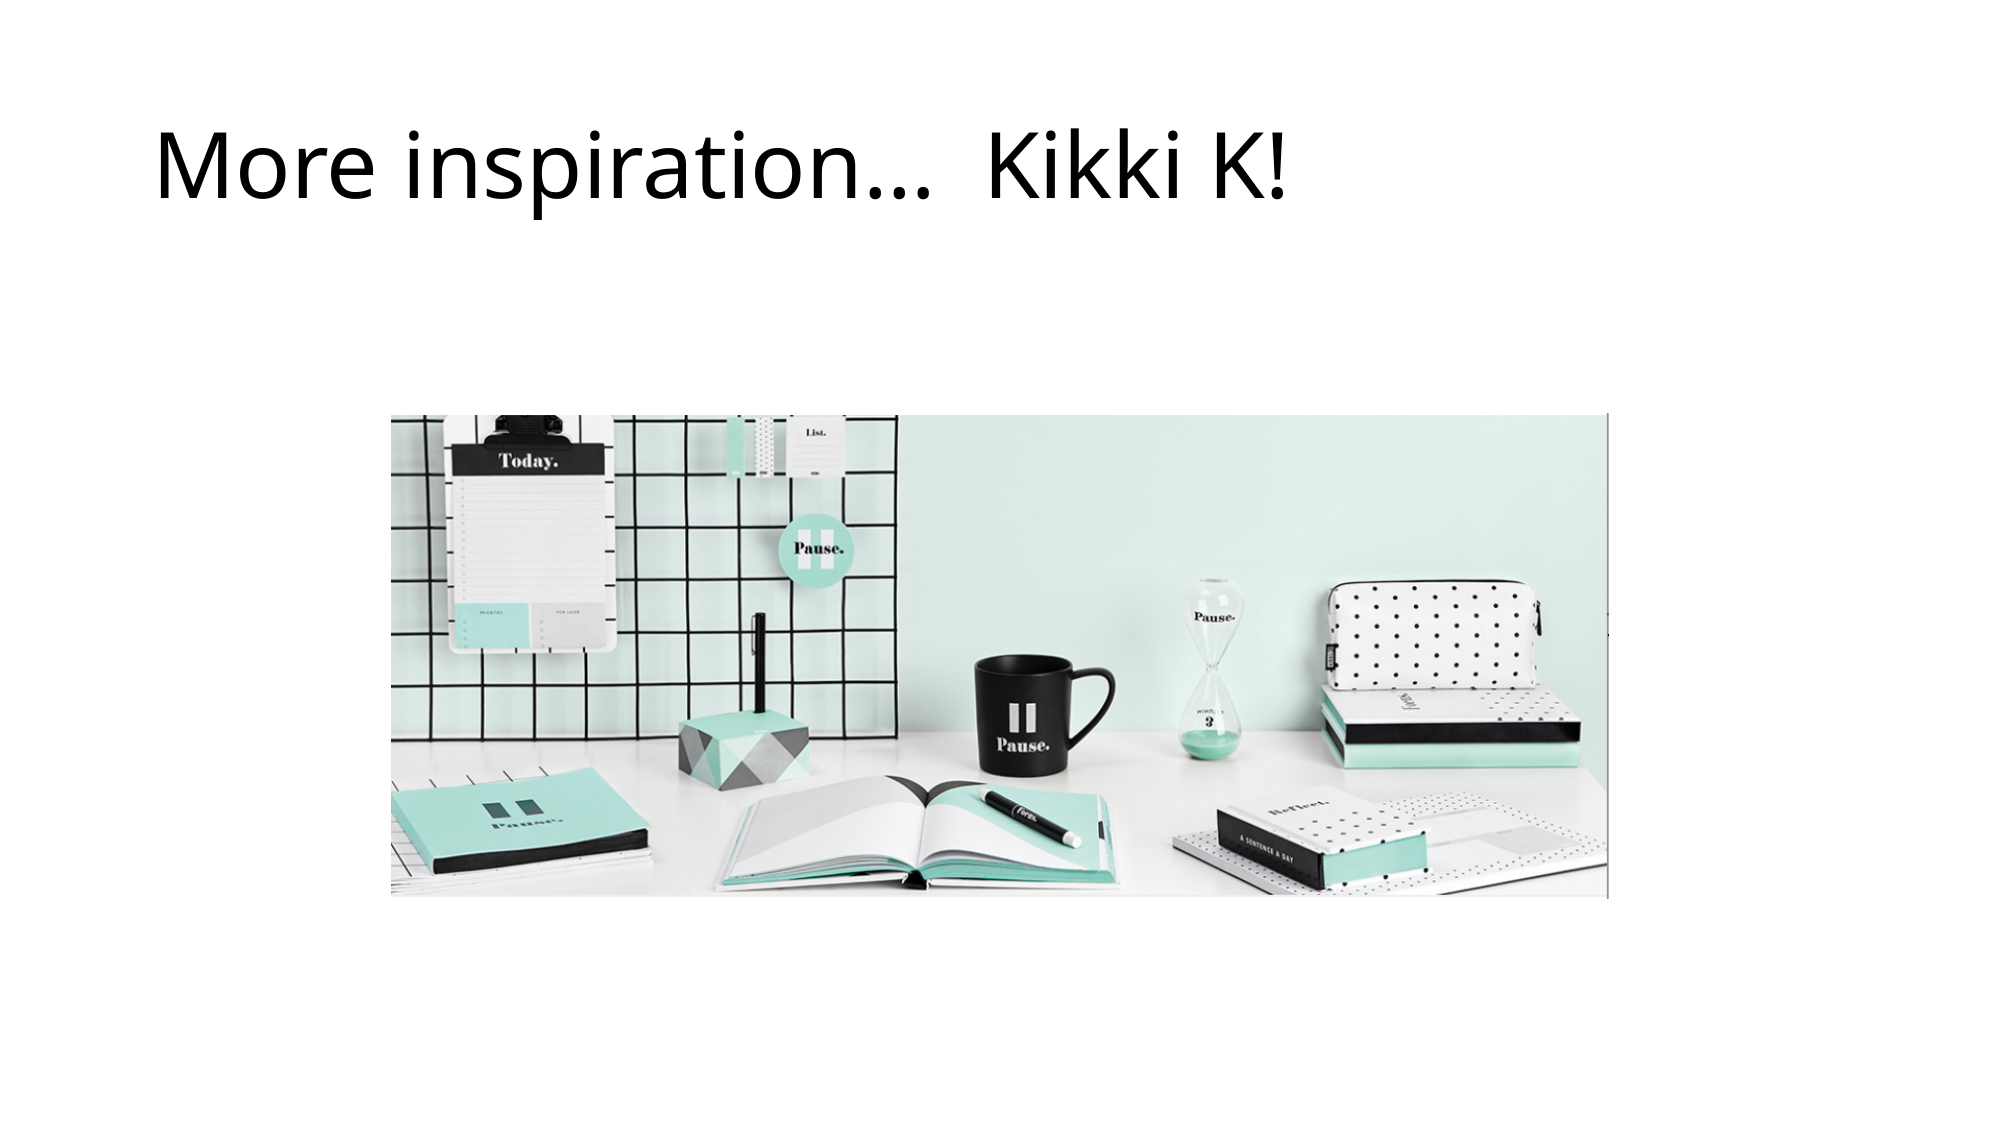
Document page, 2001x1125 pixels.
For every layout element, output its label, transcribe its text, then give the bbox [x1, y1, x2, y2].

title More inspiration… Kikki K! [137, 59, 1863, 278]
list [391, 413, 1609, 900]
